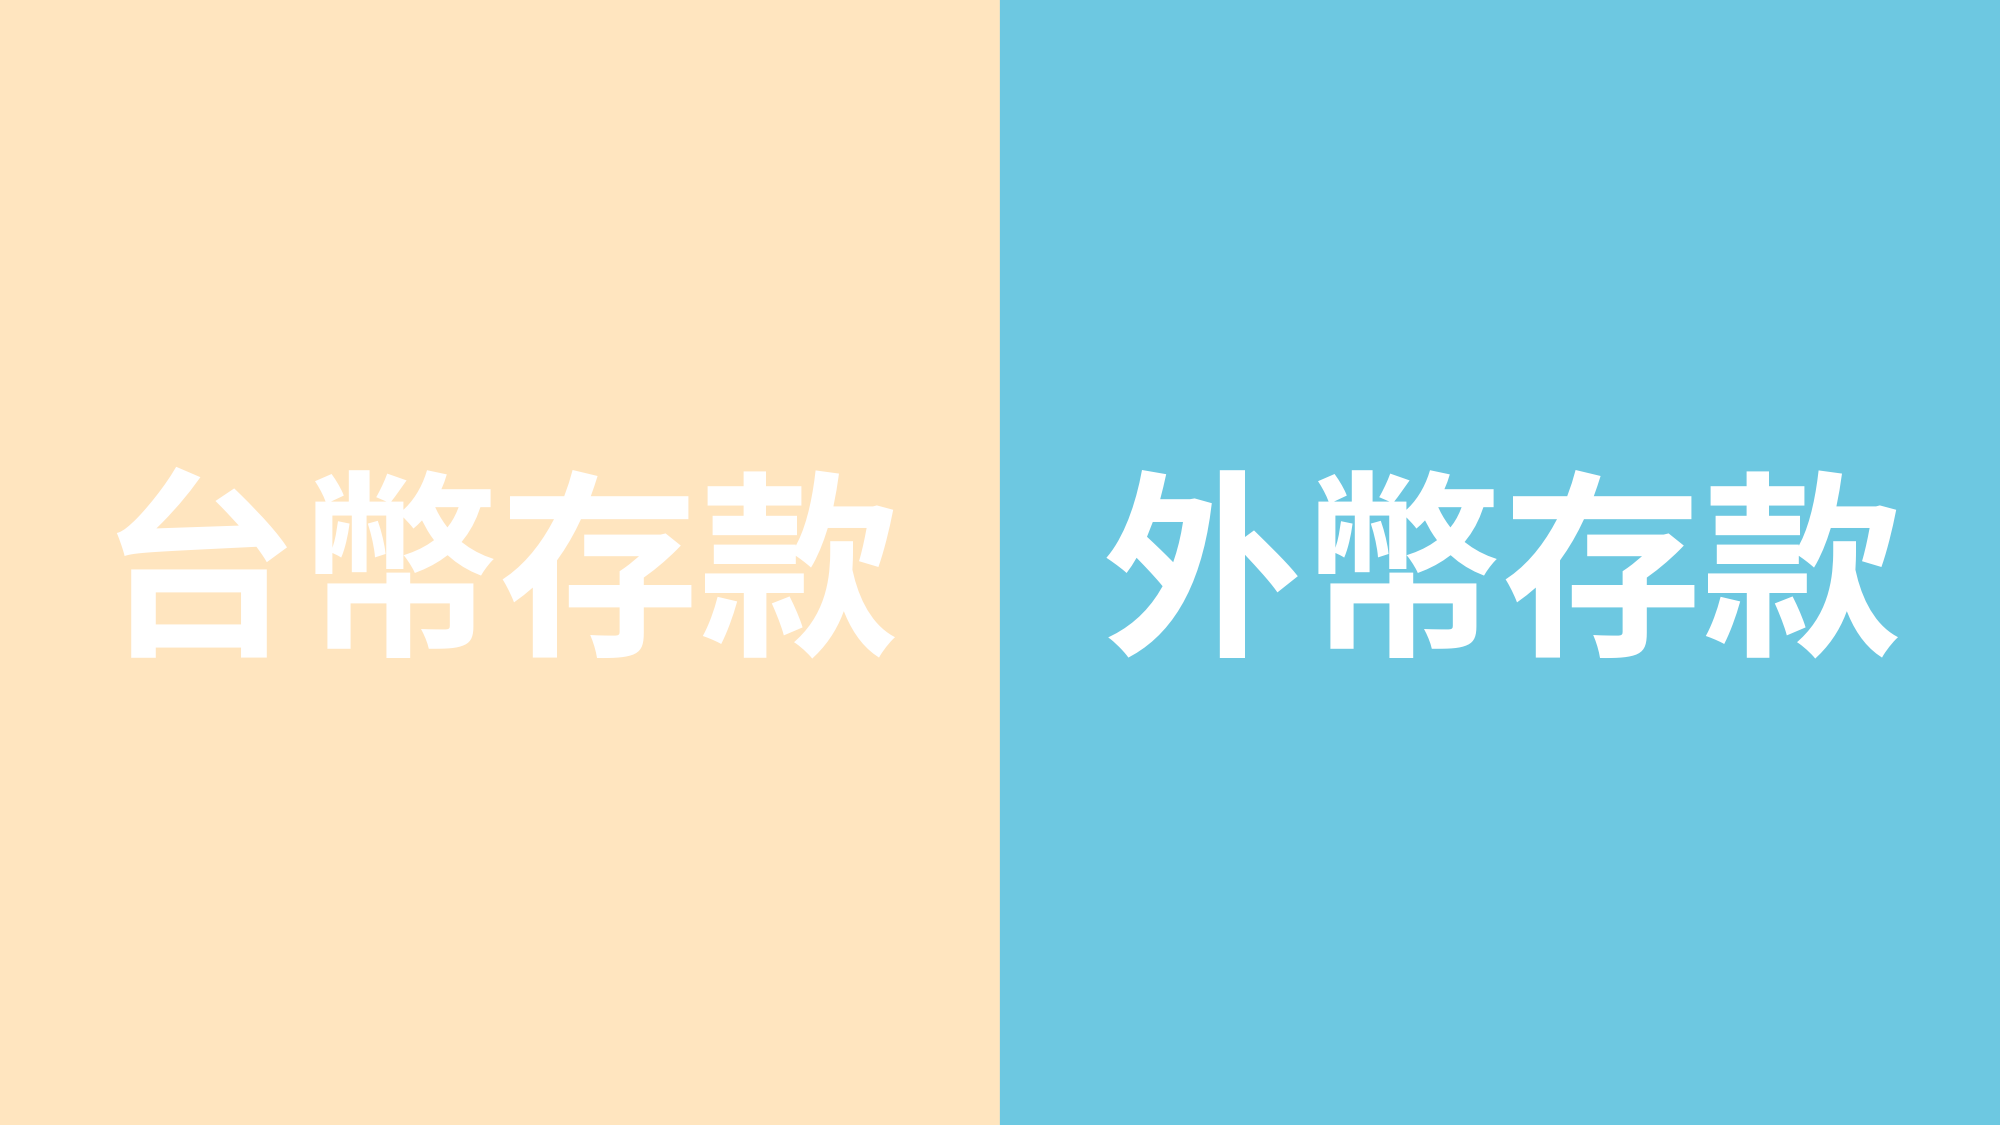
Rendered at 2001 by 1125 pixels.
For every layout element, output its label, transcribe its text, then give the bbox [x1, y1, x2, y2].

text_box [998, 0, 2000, 1125]
text_box 外幣存款 [1053, 432, 1951, 688]
text_box 台幣存款 [50, 432, 949, 688]
text_box [0, 0, 998, 1125]
